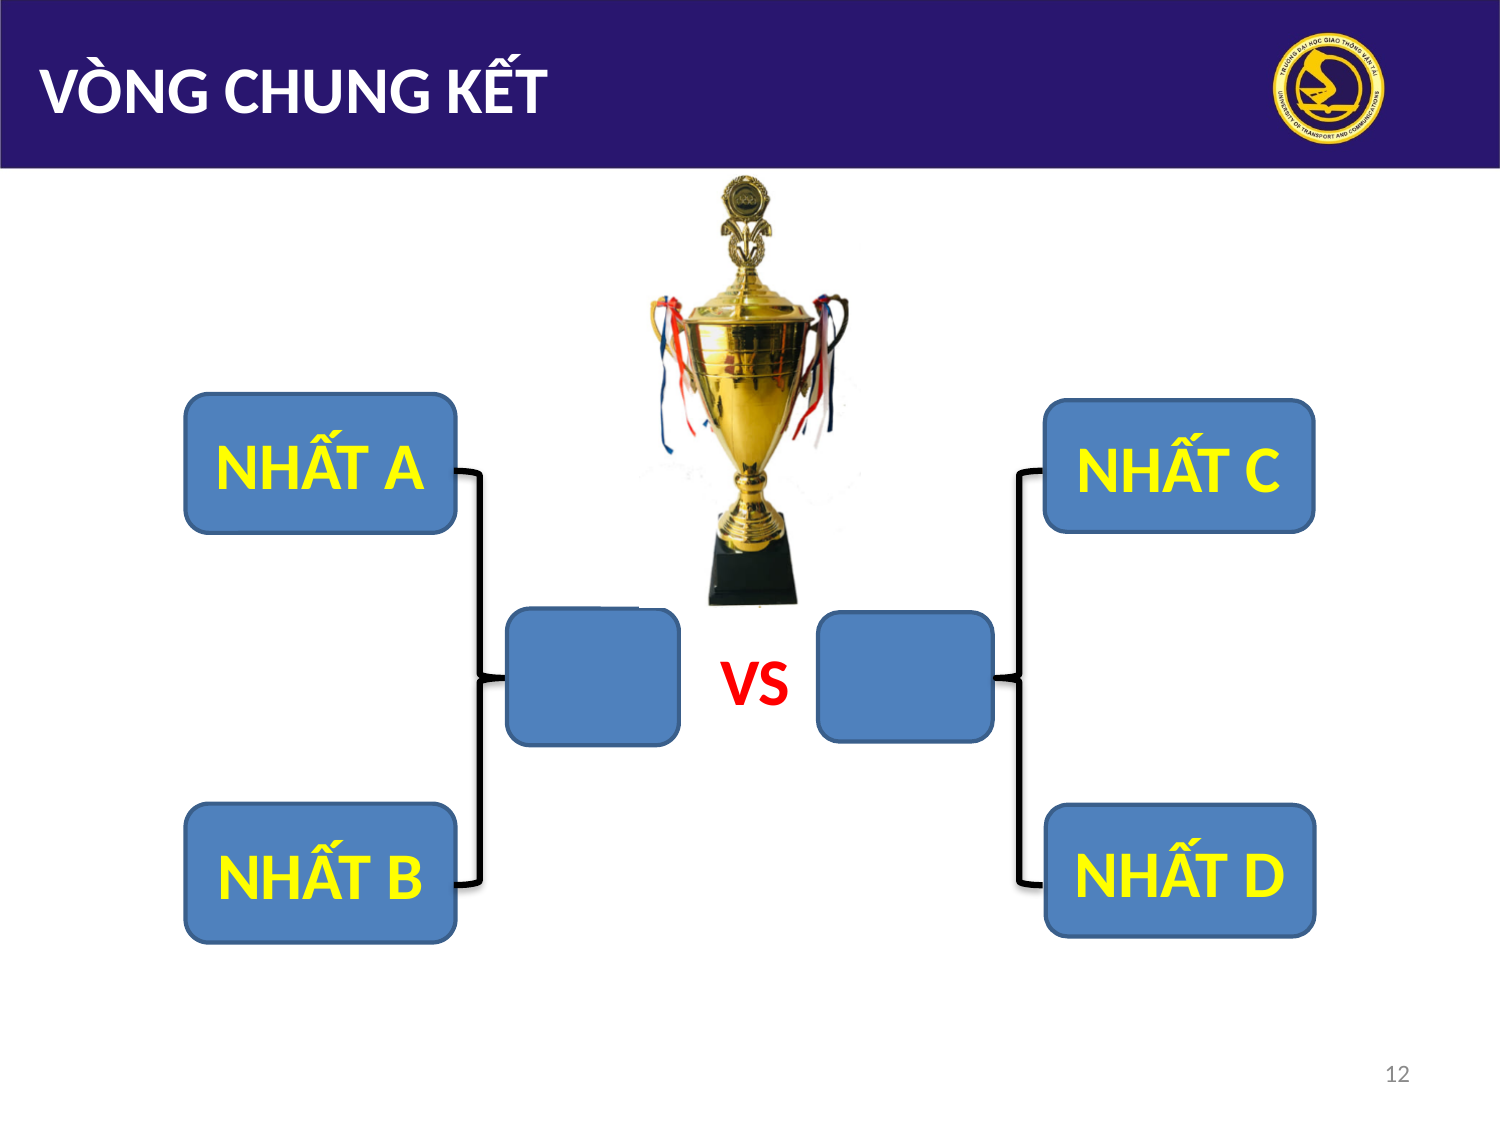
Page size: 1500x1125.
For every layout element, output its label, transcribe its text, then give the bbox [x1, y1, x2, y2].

picture [0, 0, 1500, 608]
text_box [185, 393, 1315, 943]
slide_number 12 [1074, 1042, 1425, 1103]
